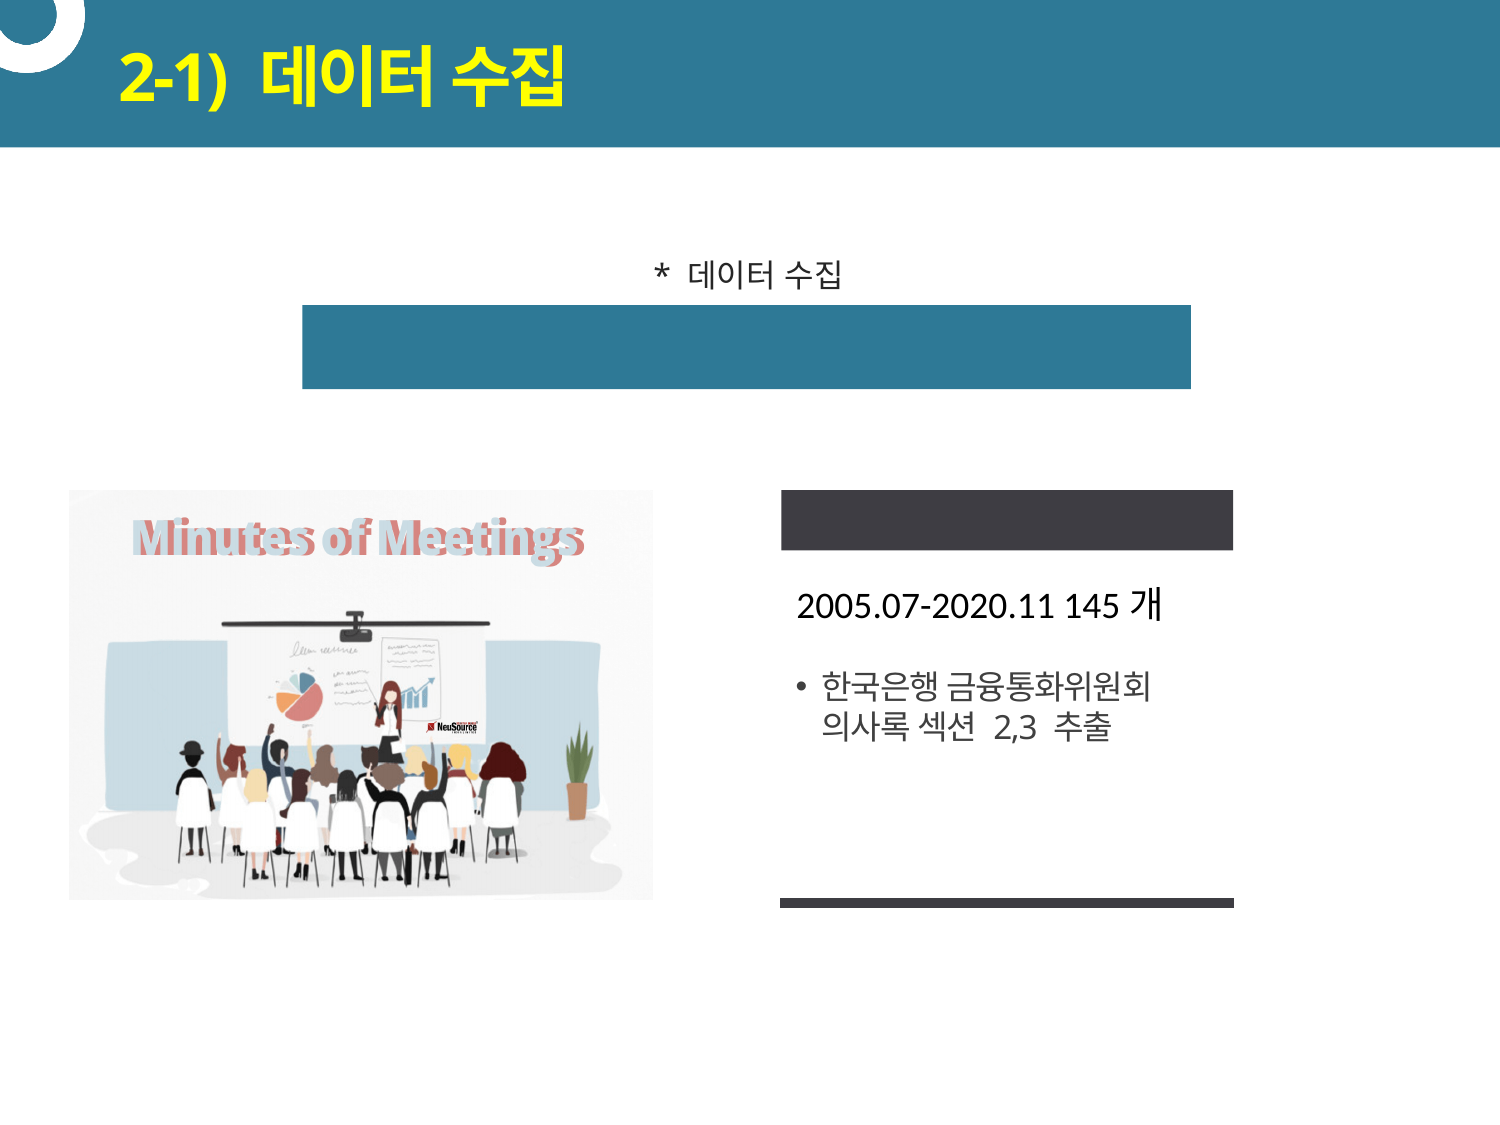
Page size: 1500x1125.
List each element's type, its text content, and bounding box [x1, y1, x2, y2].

title 2-1) 데이터 수집 [103, 32, 1463, 128]
picture [69, 490, 653, 900]
picture [0, 0, 85, 73]
text_box * 데이터 수집 [360, 243, 1137, 304]
text_box 2005.07-2020.11 145개 [781, 573, 1179, 634]
text_box 금융통화위원회 의사록 [301, 304, 1192, 390]
text_box [780, 898, 1234, 908]
text_box 한국은행 금융통화위원회 의사록 섹션 2,3 추출 [780, 538, 1234, 874]
text_box 의사록 [780, 489, 1234, 538]
